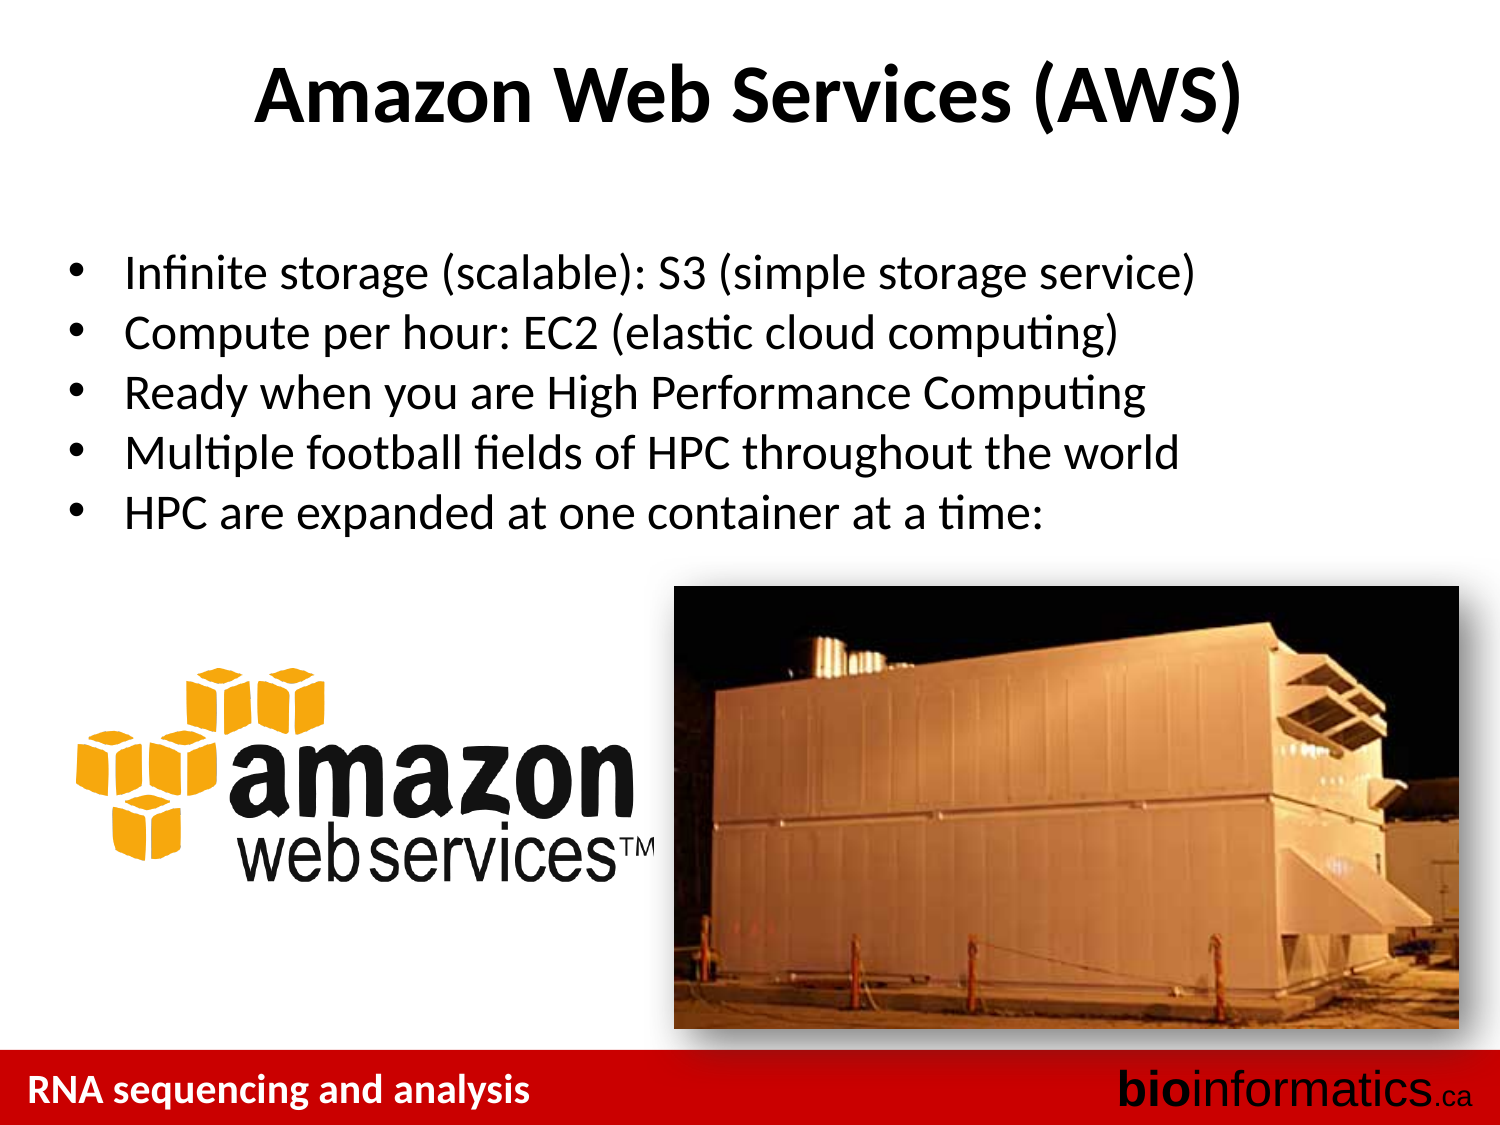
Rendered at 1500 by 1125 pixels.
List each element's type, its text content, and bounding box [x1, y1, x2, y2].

picture [673, 585, 1459, 1029]
text_box Infinite storage (scalable): S3 (simple storage service) Compute per hour: EC2 (elastic cloud computing) Ready when you are High Performance Computing Multiple football fields of HPC throughout the world HPC are expanded at one container at a time: [53, 231, 1376, 667]
title Amazon Web Services (AWS) [24, 0, 1475, 184]
picture [76, 668, 654, 882]
text_box [48, 208, 1400, 964]
